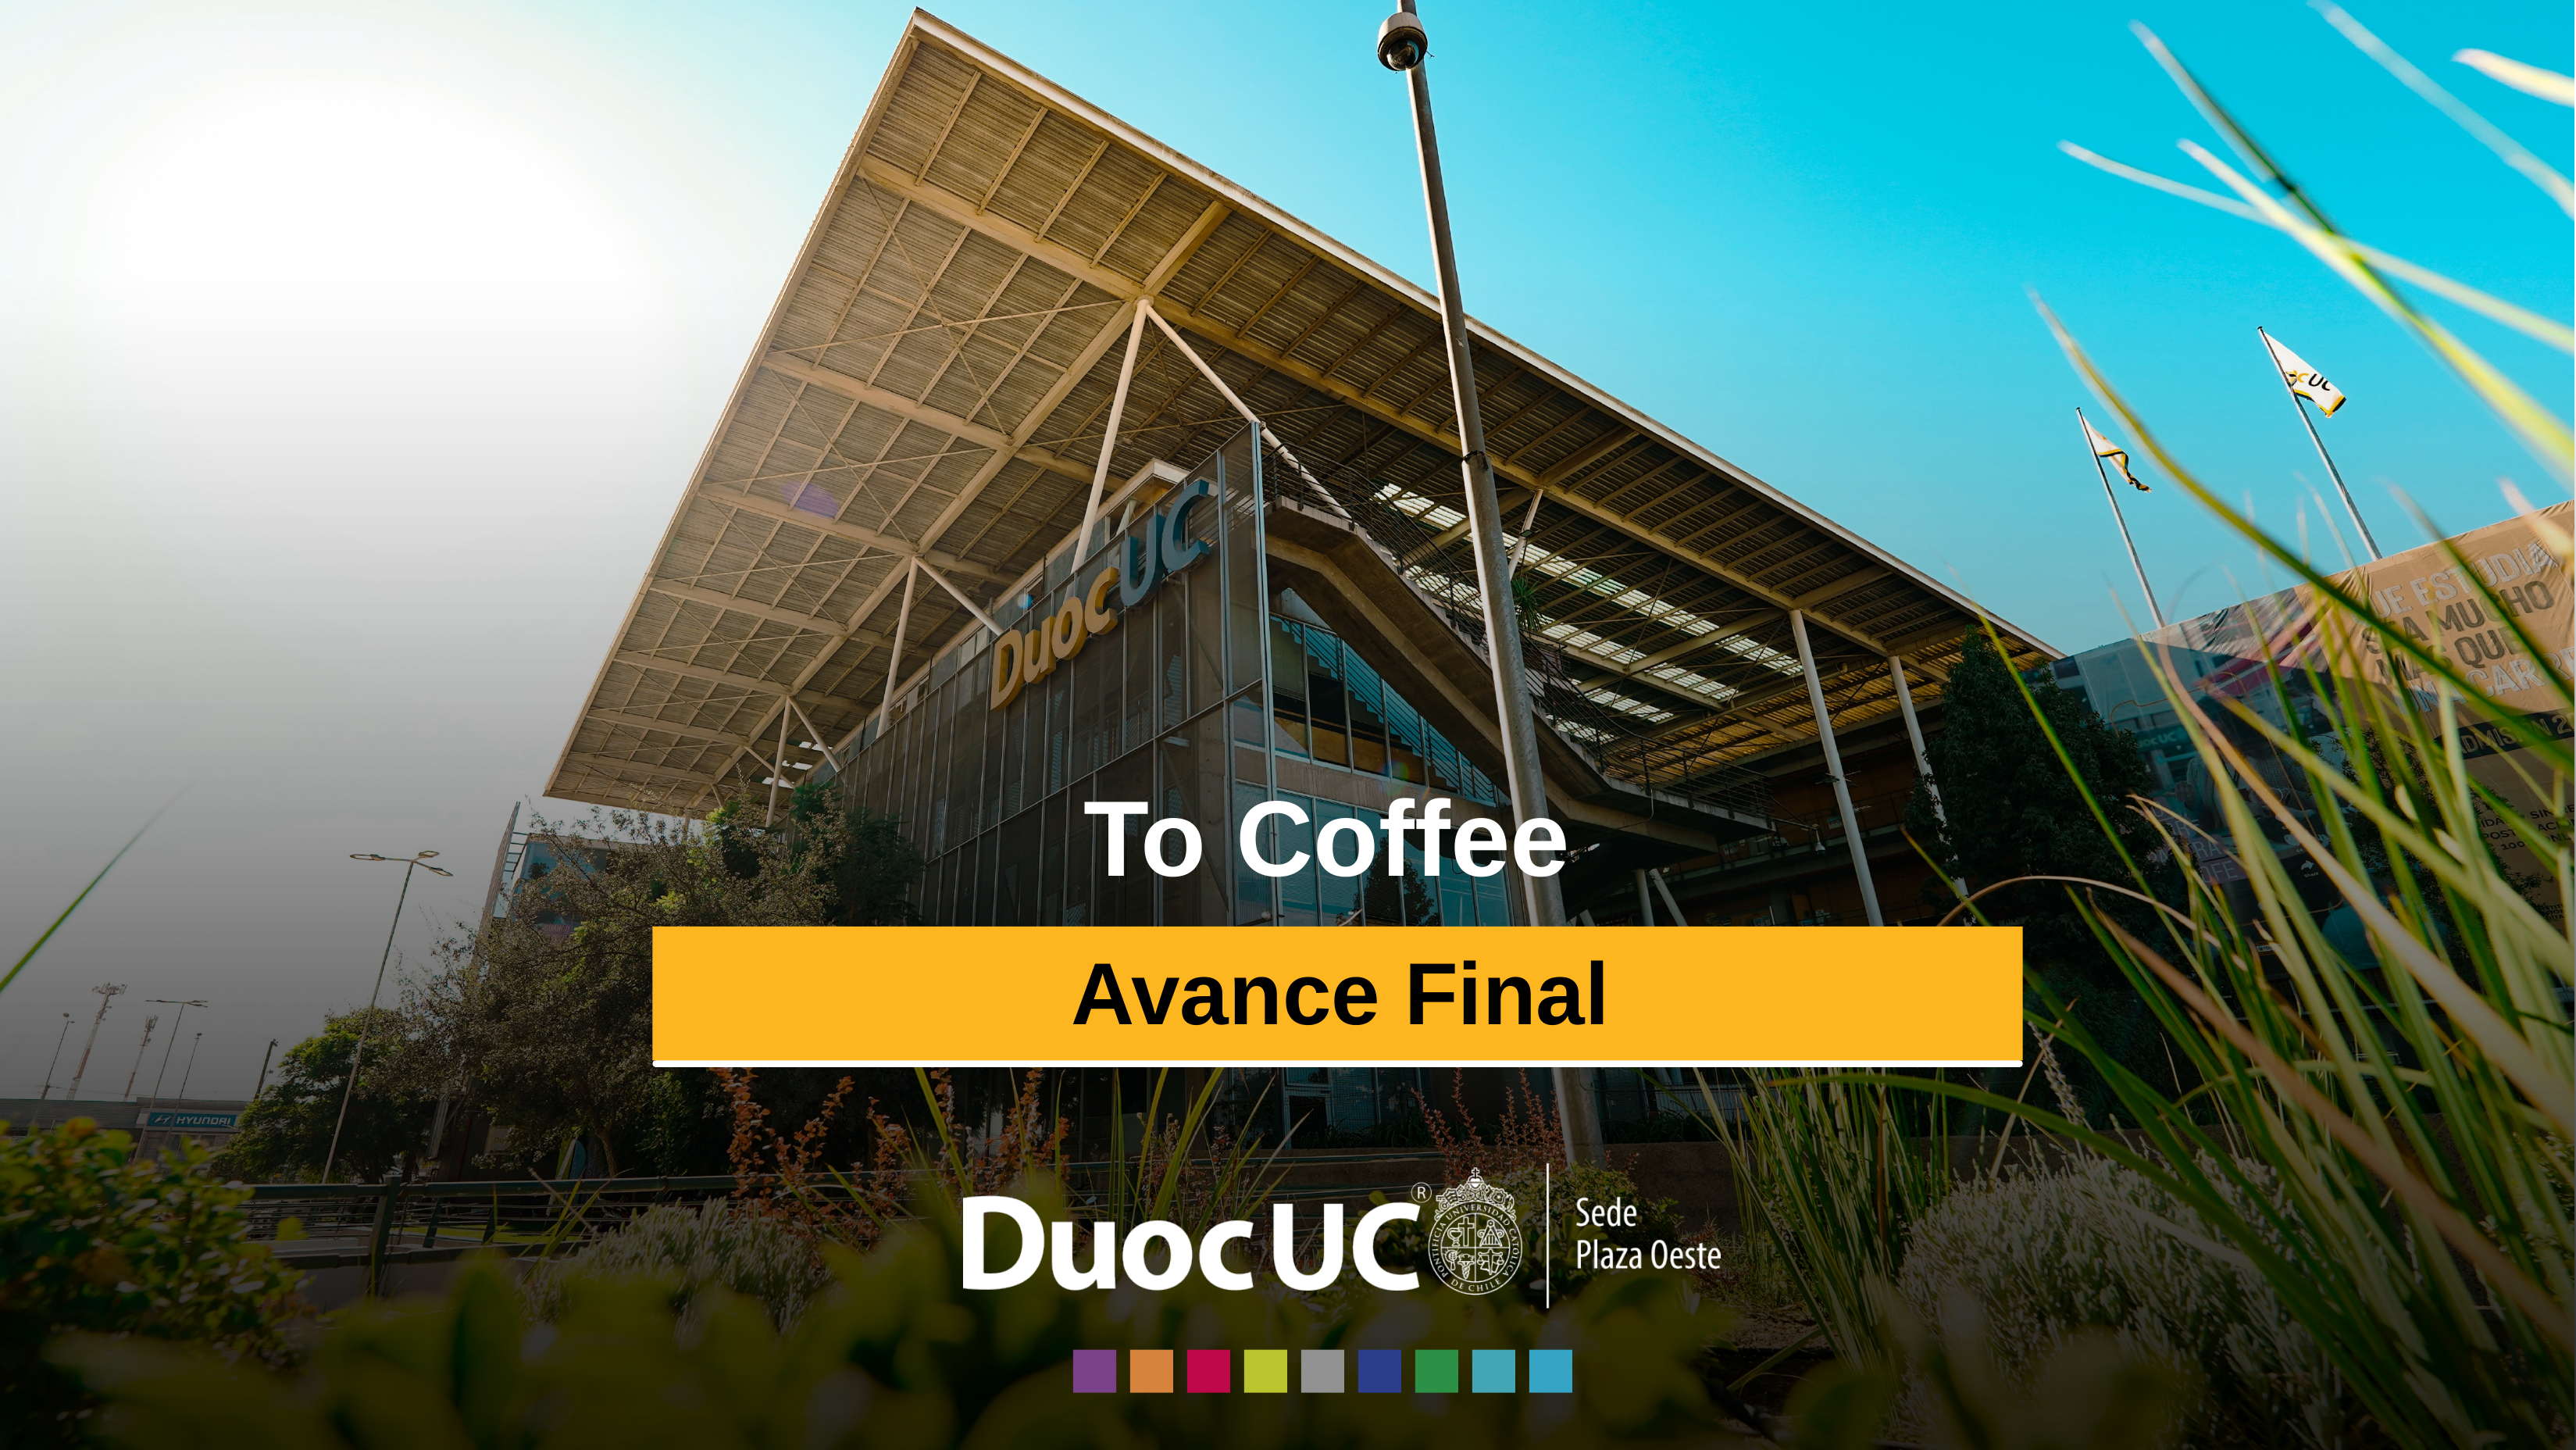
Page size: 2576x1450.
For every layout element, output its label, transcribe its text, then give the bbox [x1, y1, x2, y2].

list Avance Final [658, 936, 2023, 1043]
list To Coffee [594, 769, 2060, 899]
picture [0, 0, 2576, 1450]
